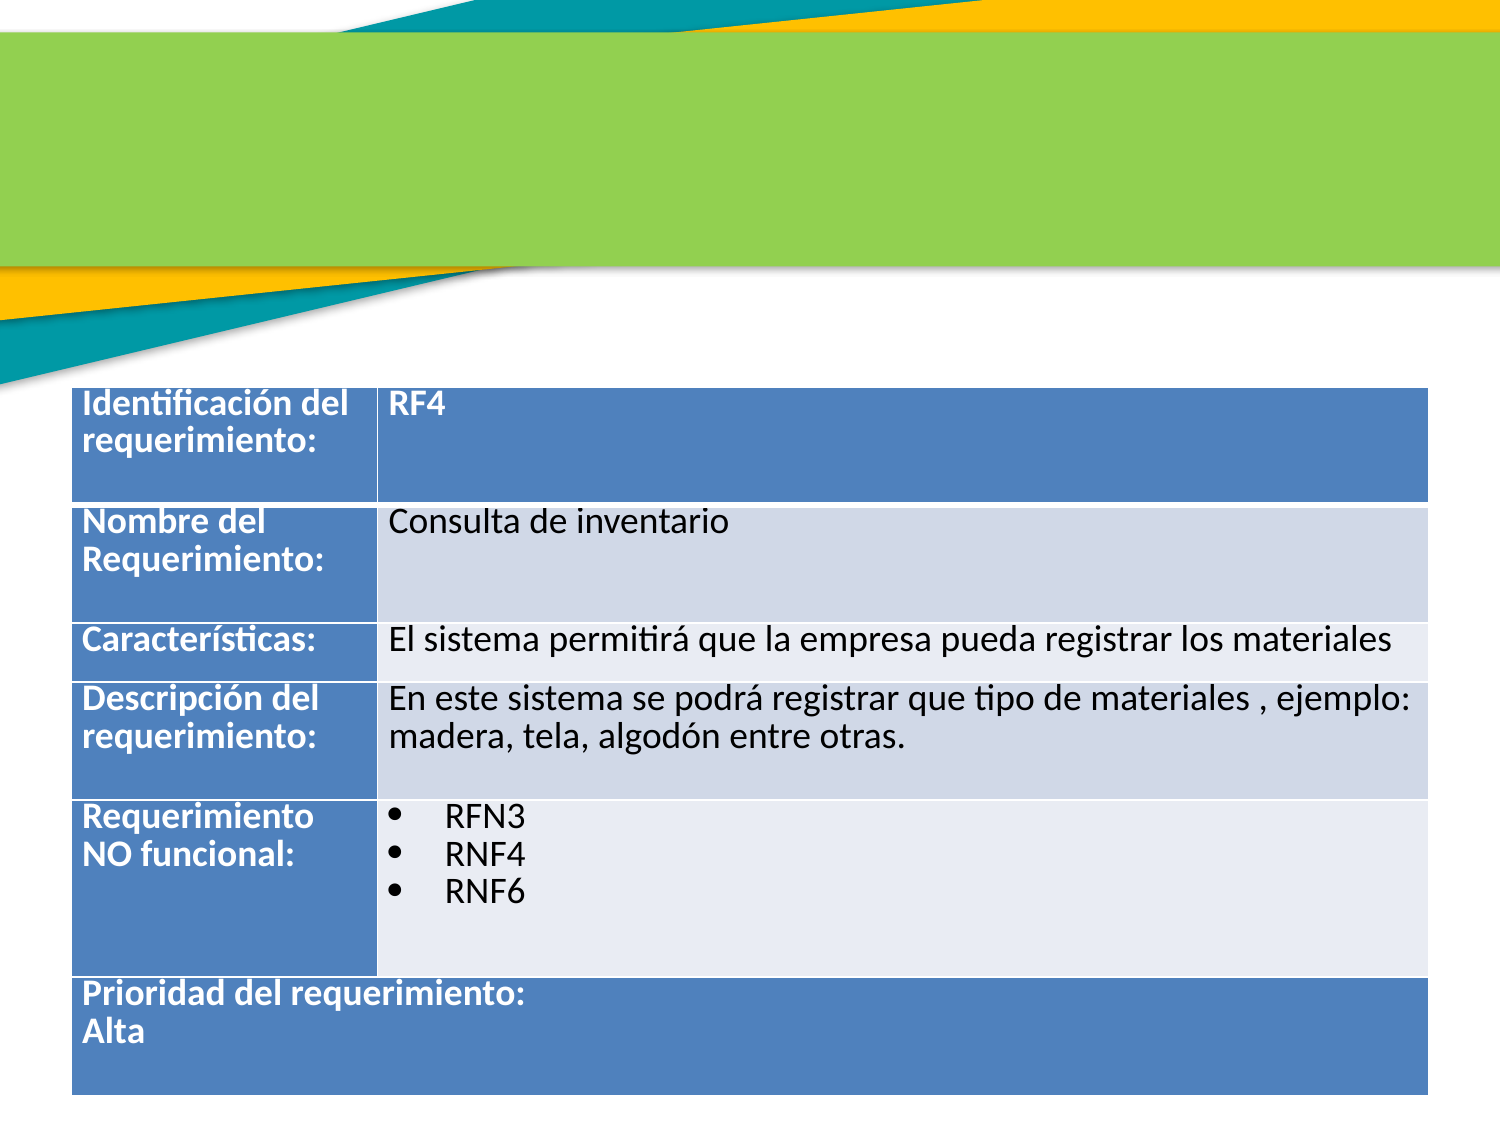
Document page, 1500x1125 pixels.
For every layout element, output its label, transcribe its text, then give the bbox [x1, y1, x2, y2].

table_cell El sistema permitirá que la empresa pueda registrar los materiales [378, 624, 1428, 681]
table_cell RFN3 RNF4 RNF6 [378, 801, 1428, 976]
table_header RF4 [378, 388, 1428, 502]
table_header Identificación del requerimiento: [72, 388, 377, 502]
table_cell Descripción del requerimiento: [72, 683, 377, 799]
table_cell Características: [72, 624, 377, 681]
table_cell Requerimiento NO funcional: [72, 801, 377, 976]
table_cell Nombre del Requerimiento: [72, 508, 377, 622]
table_cell Consulta de inventario [378, 508, 1428, 622]
table_cell En este sistema se podrá registrar que tipo de materiales , ejemplo: madera, tela, algodón entre otras. [378, 683, 1428, 799]
table_cell Prioridad del requerimiento: Alta [72, 978, 1428, 1095]
